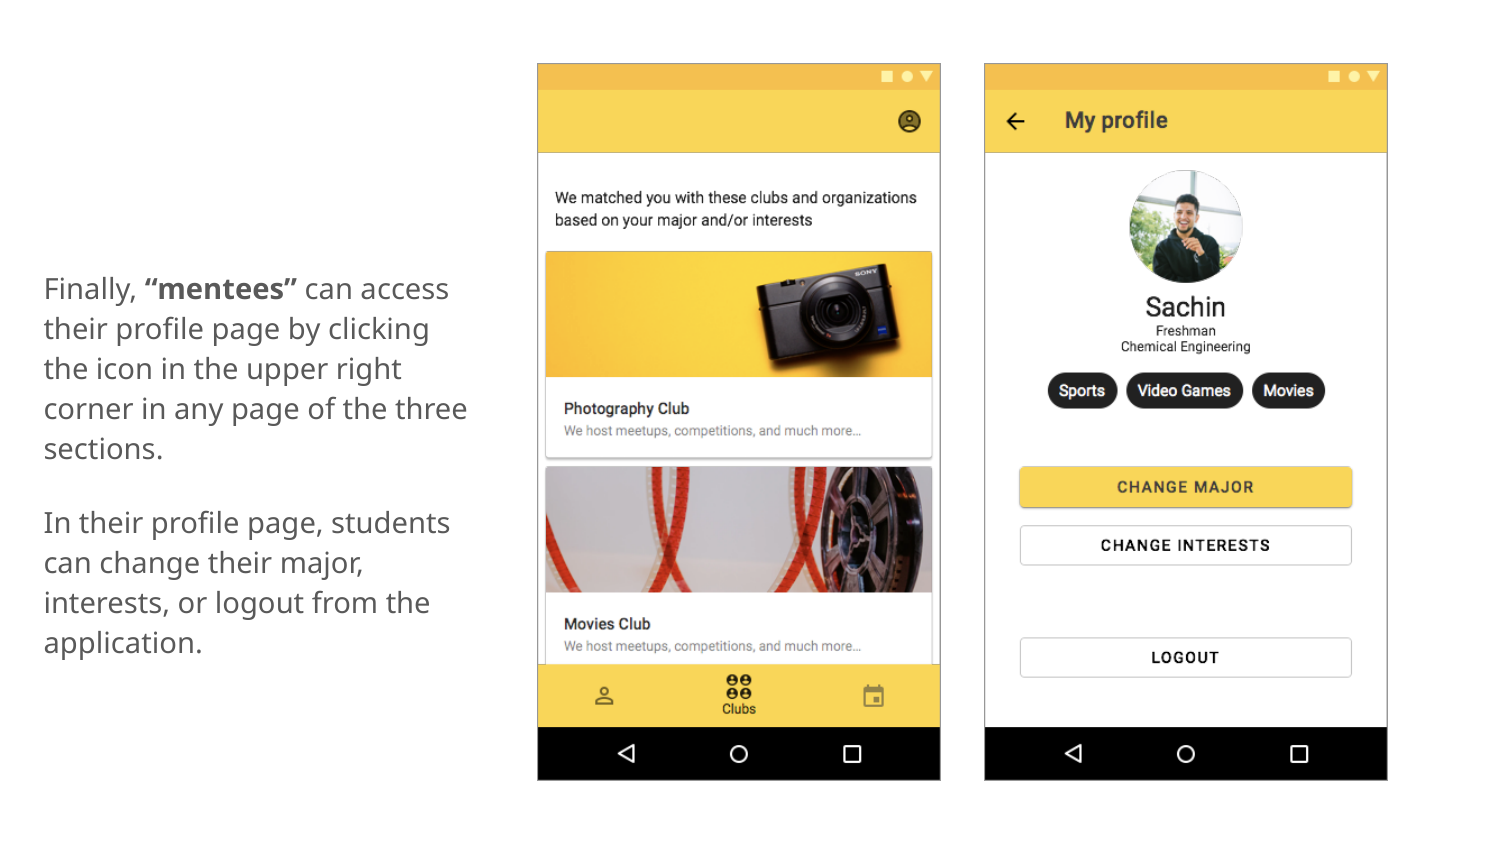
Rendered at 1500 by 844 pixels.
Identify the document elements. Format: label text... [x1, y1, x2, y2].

picture [537, 63, 942, 781]
picture [984, 63, 1388, 781]
list Finally, “mentees” can access their profile page by clicking the icon in the upper right corner in any page of the three sections. In their profile page, students can change their major, interests, or logout from the application. [28, 249, 495, 594]
